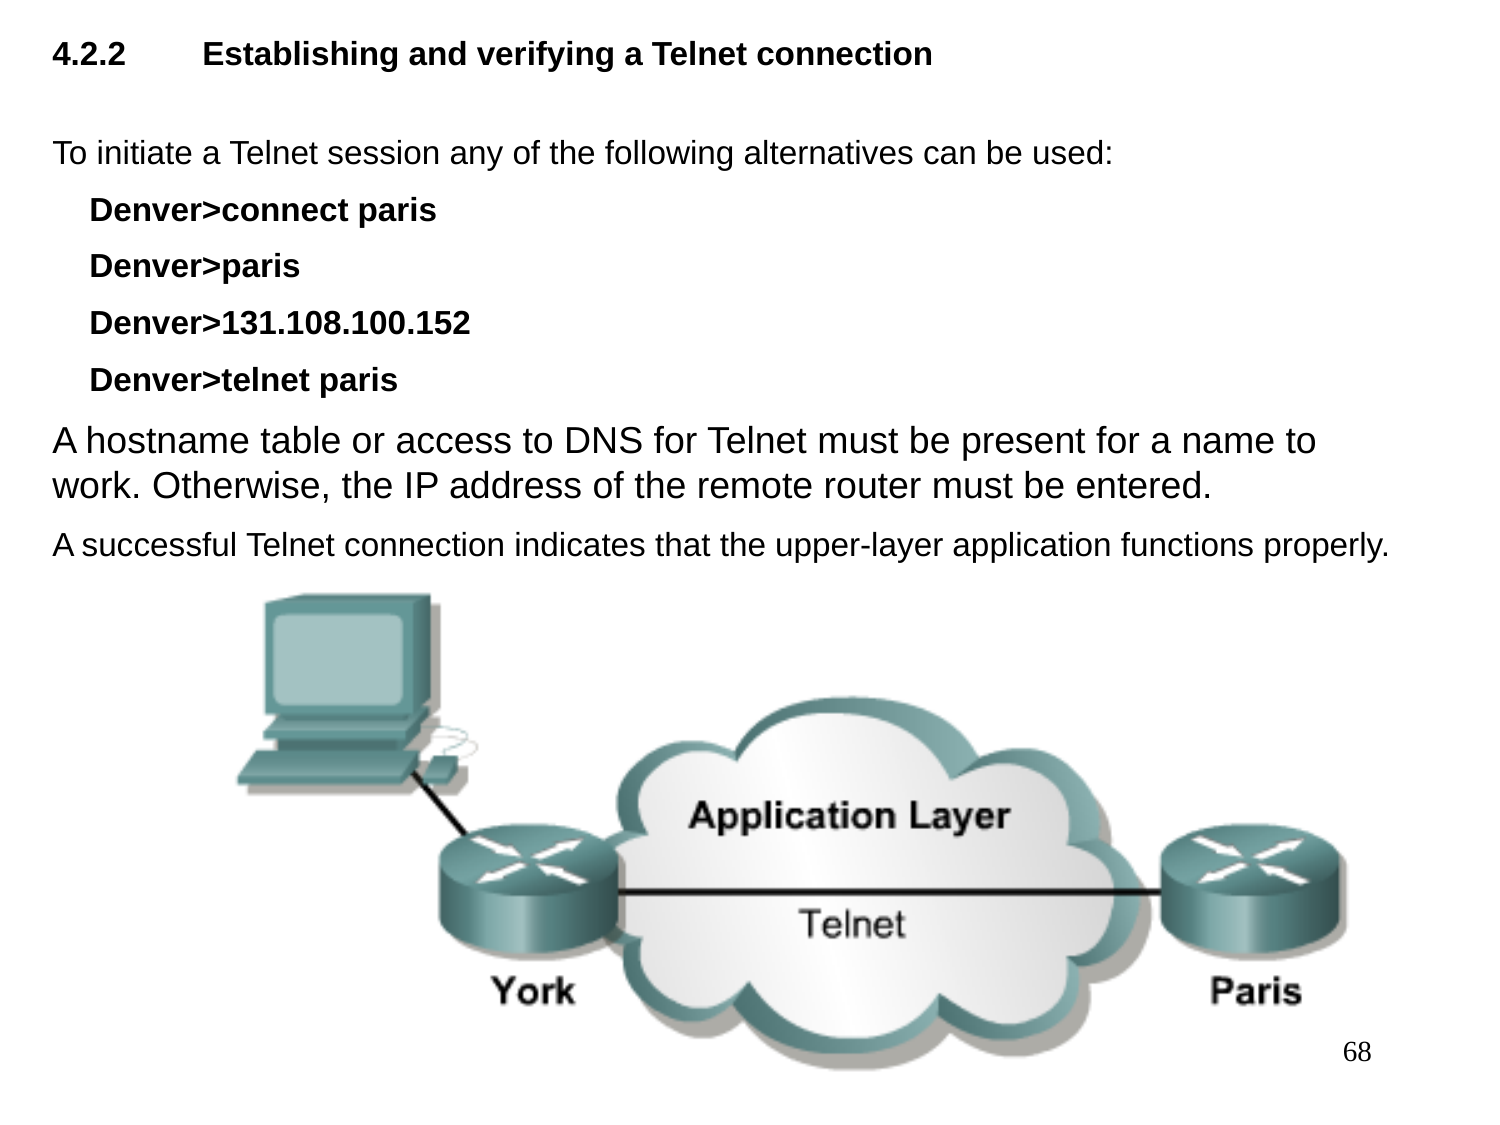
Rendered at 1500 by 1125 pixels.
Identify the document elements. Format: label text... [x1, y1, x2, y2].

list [212, 563, 1363, 1092]
slide_number 68 [1359, 1024, 1388, 1101]
text_box 4.2.2 Establishing and verifying a Telnet connection To initiate a Telnet session any of the following alternatives can be used: Denver>connect paris Denver>paris Denver>131.108.100.152 Denver>telnet paris A hostname table or access to DNS for Telnet must be present for a name to work. Otherwise, the IP address of the remote router must be entered. A successful Telnet connection indicates that the upper-layer application functions properly. [37, 24, 1425, 571]
